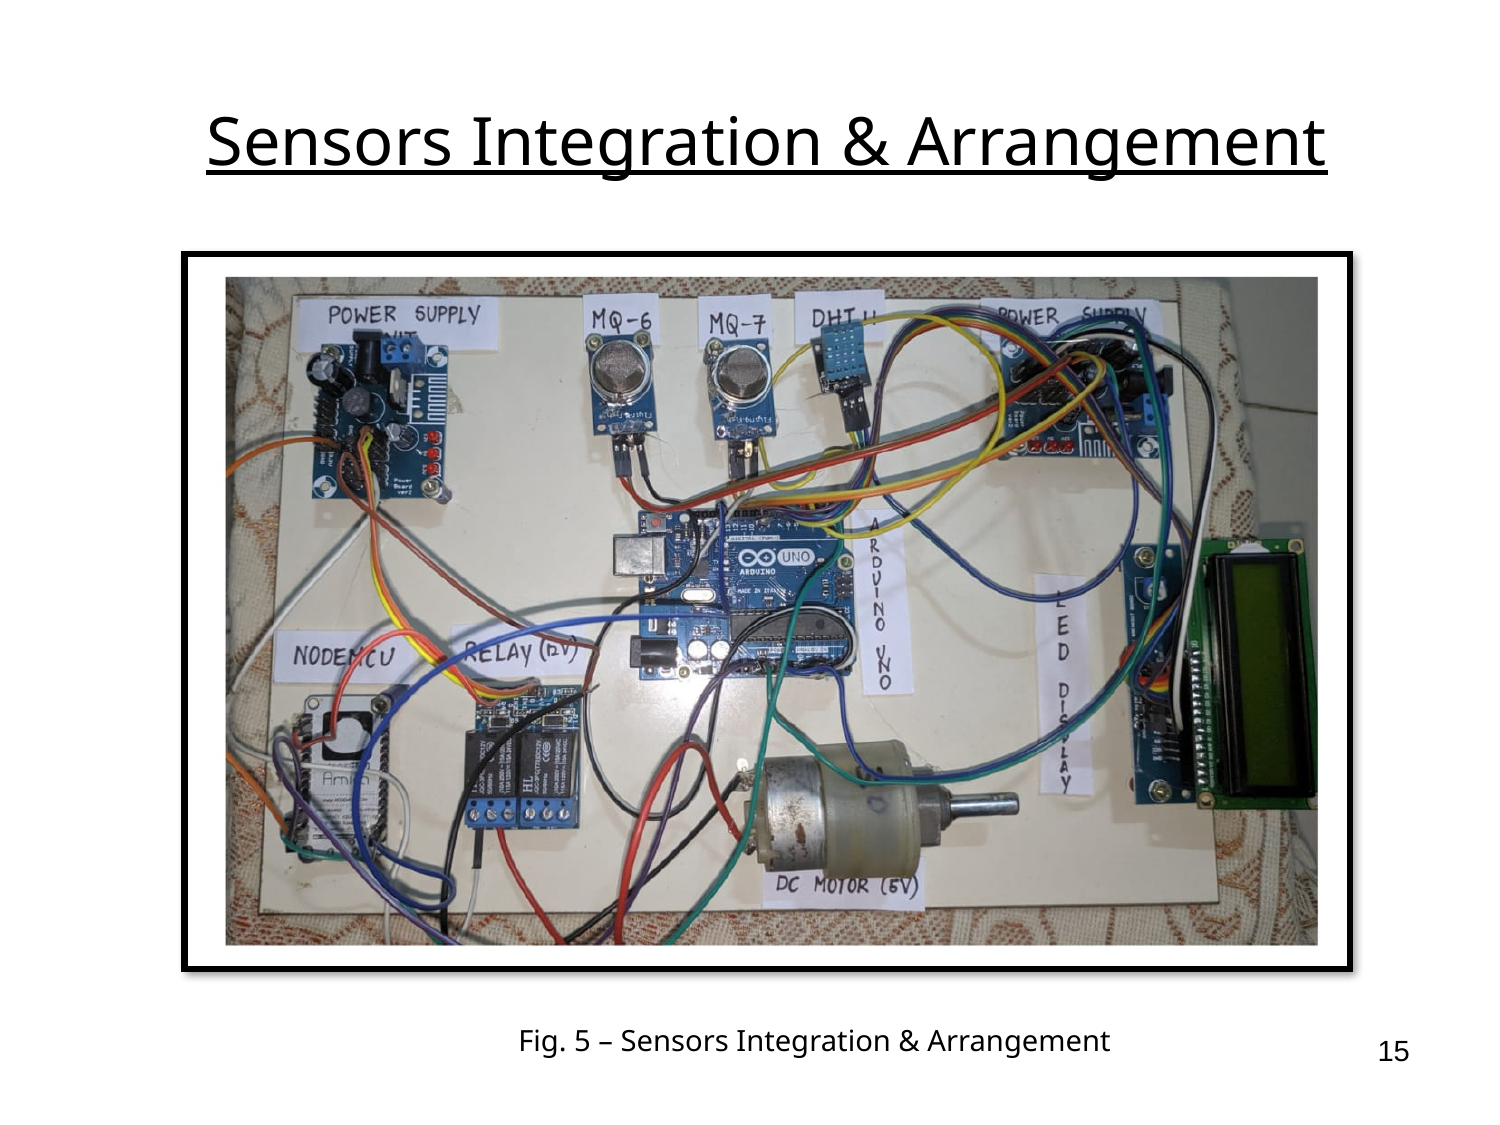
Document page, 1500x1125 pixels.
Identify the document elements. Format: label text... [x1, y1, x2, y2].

slide_number 15 [1074, 1024, 1426, 1103]
text_box Fig. 5 – Sensors Integration & Arrangement [379, 1009, 1250, 1065]
title Sensors Integration & Arrangement [91, 0, 1443, 188]
picture [187, 257, 1347, 966]
